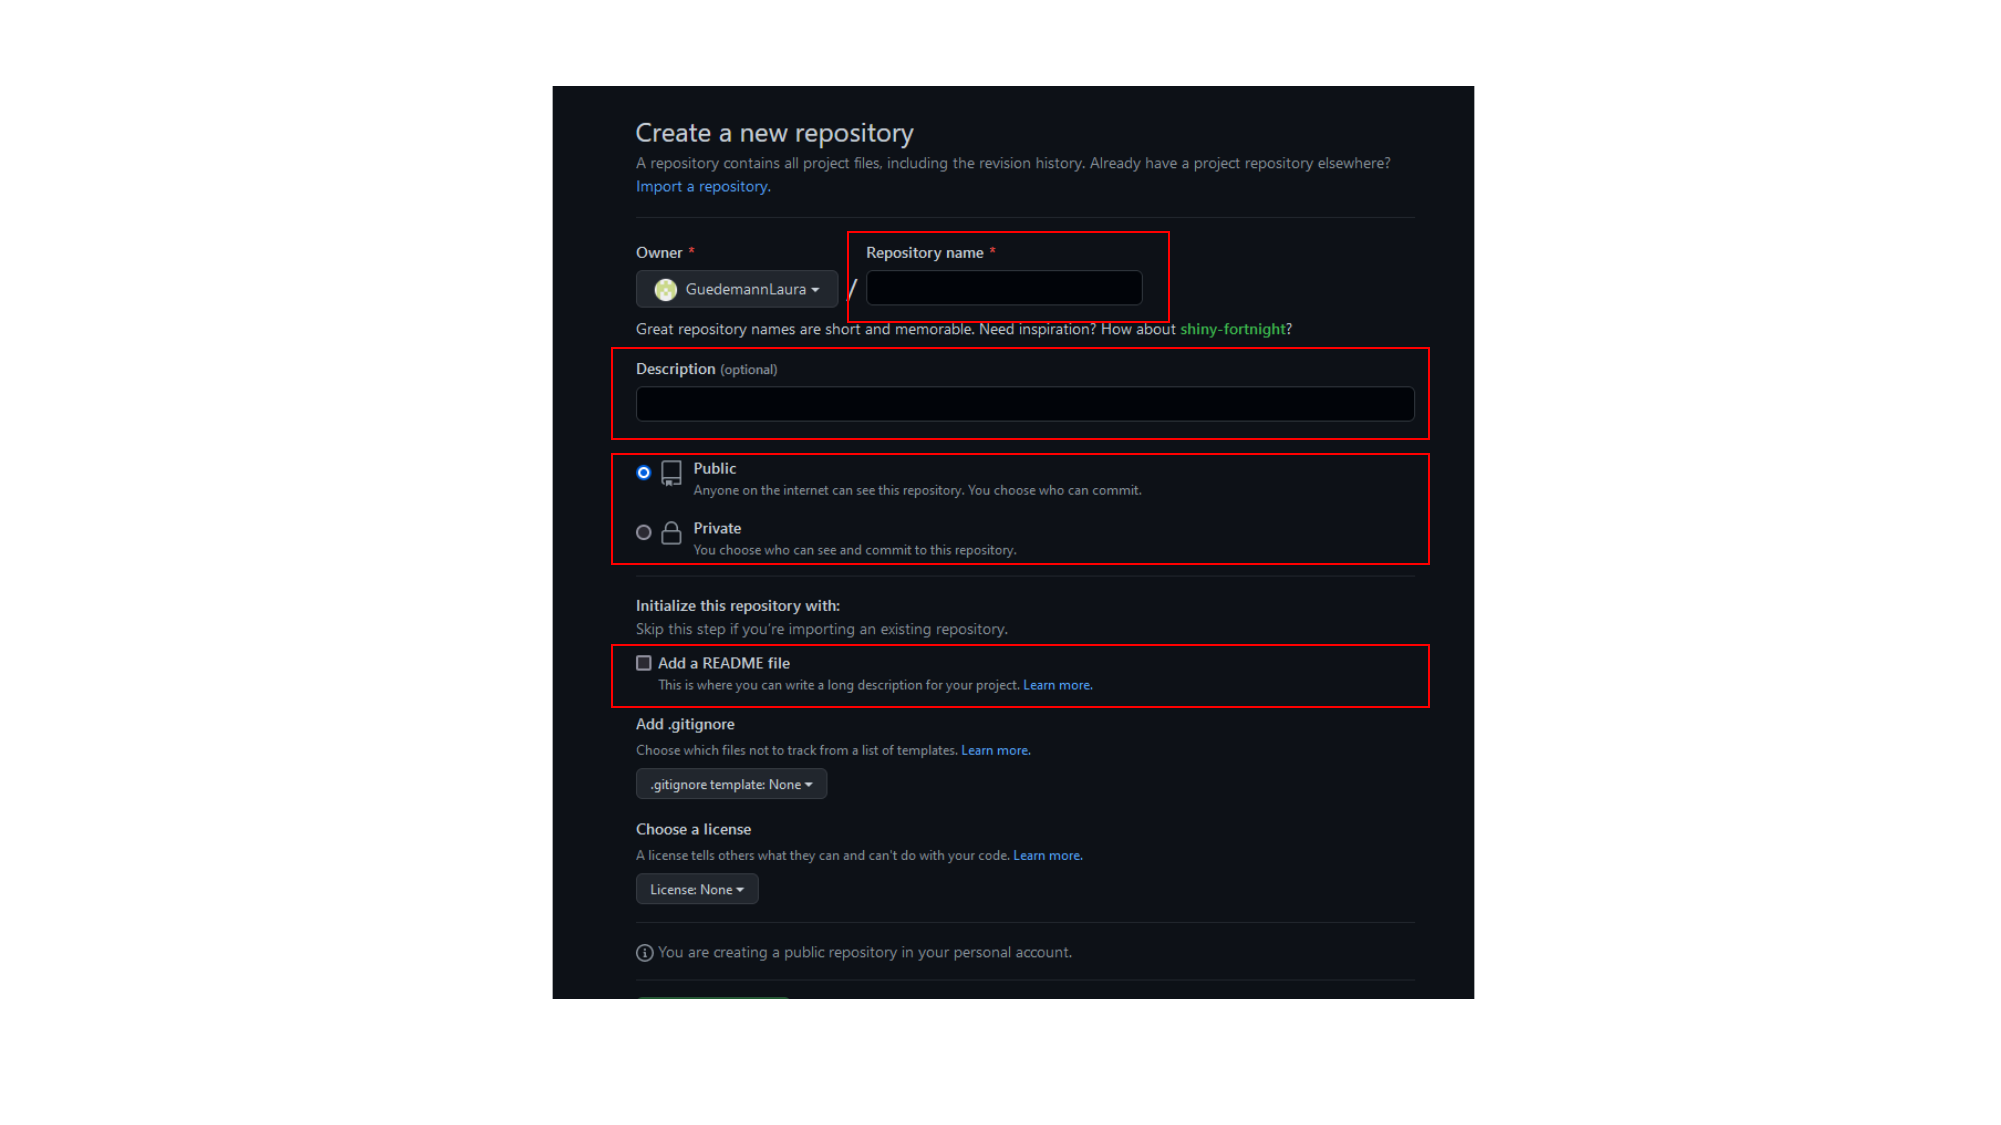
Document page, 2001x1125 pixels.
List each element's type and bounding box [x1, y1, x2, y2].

picture [552, 86, 1475, 999]
